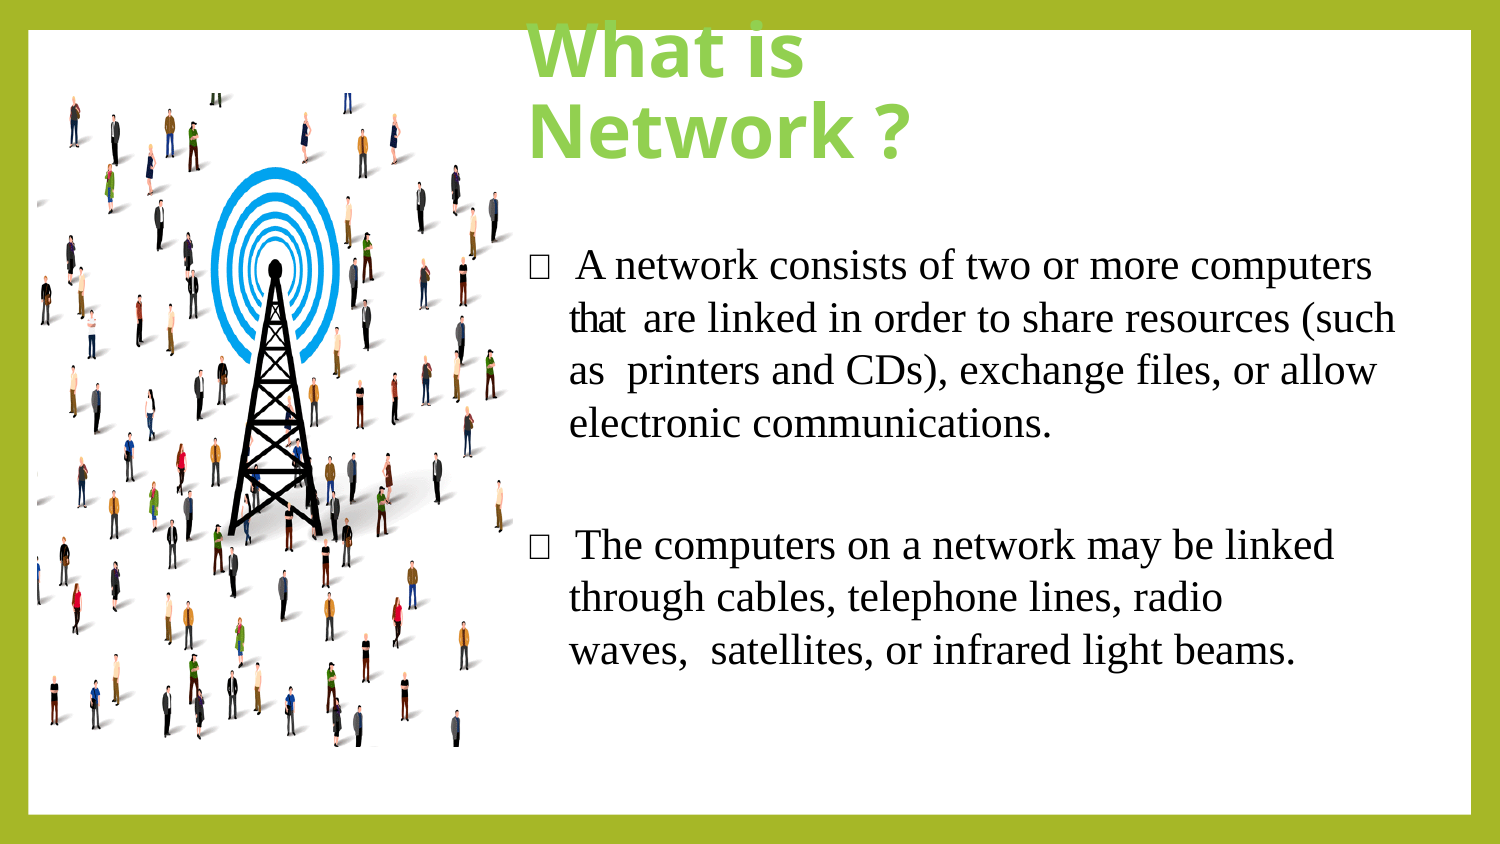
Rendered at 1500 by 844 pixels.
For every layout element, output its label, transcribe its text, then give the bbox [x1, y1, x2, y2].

title What is Network ? [525, 11, 1188, 175]
picture [37, 92, 513, 748]
text_box  A network consists of two or more computers that are linked in order to share resources (such as printers and CDs), exchange files, or allow electronic communications.  The computers on a network may be linked through cables, telephone lines, radio waves, satellites, or infrared light beams. [524, 234, 1438, 674]
